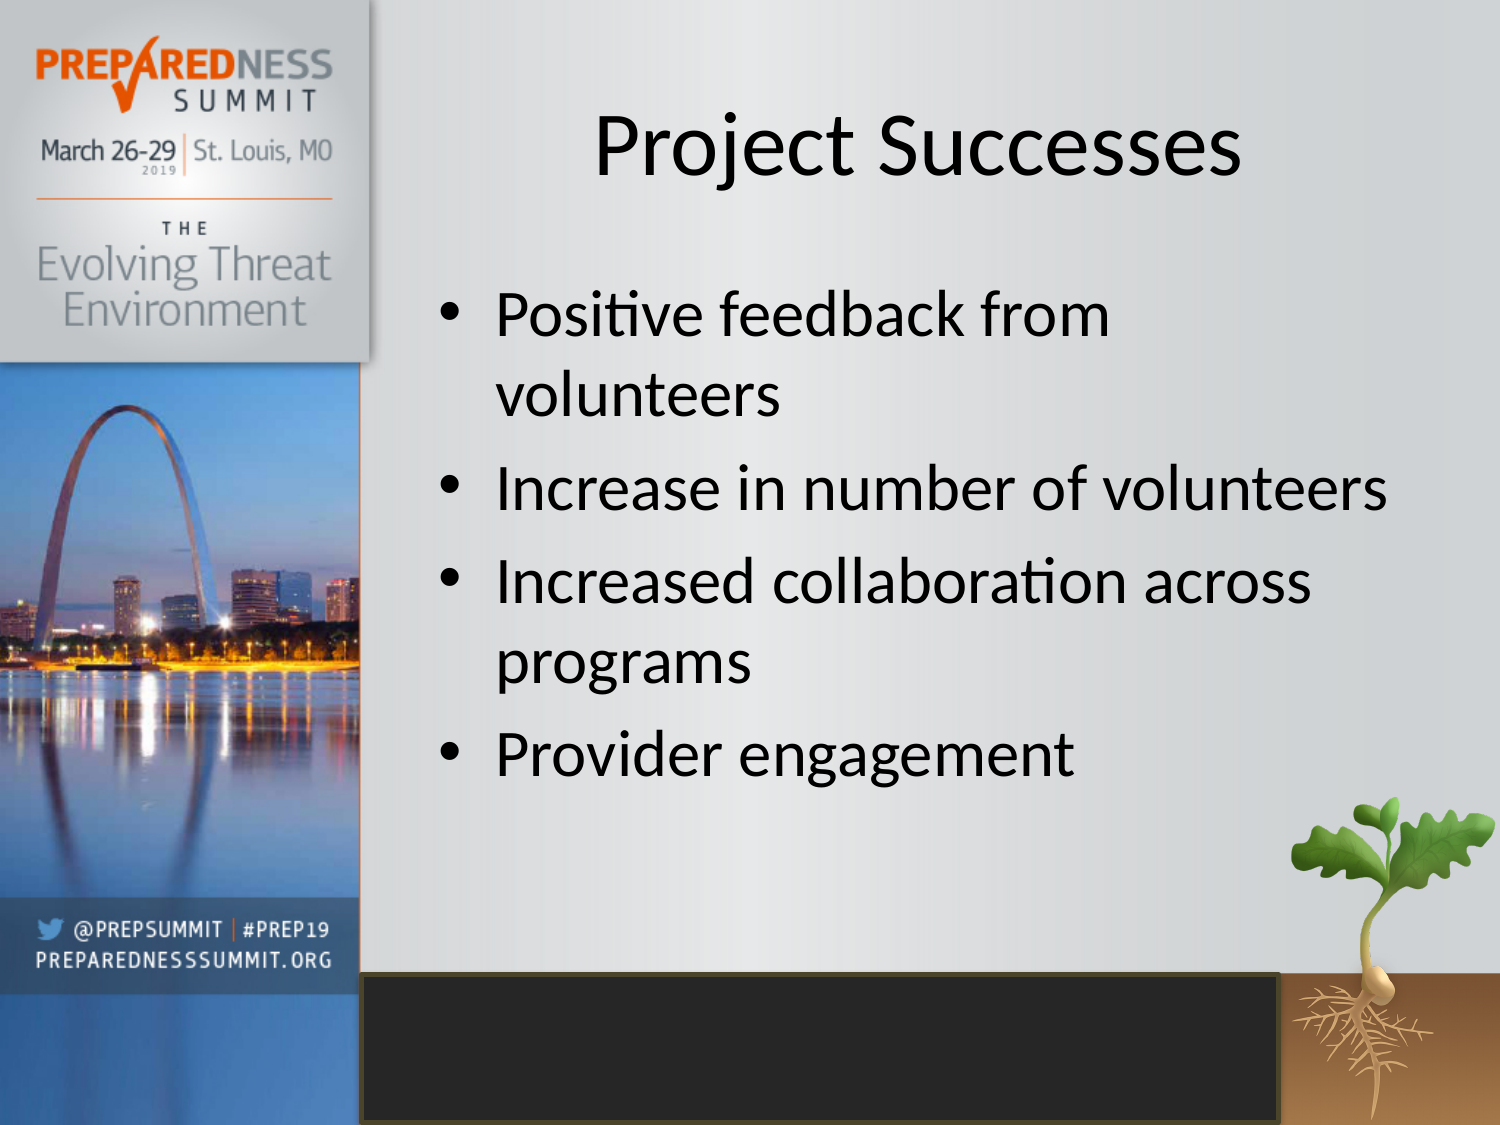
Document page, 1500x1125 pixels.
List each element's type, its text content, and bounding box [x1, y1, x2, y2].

title Project Successes [413, 44, 1426, 233]
text_box [361, 974, 1272, 1123]
list Positive feedback from volunteers Increase in number of volunteers Increased collaboration across programs Provider engagement [423, 262, 1426, 972]
picture [0, 0, 1500, 1125]
